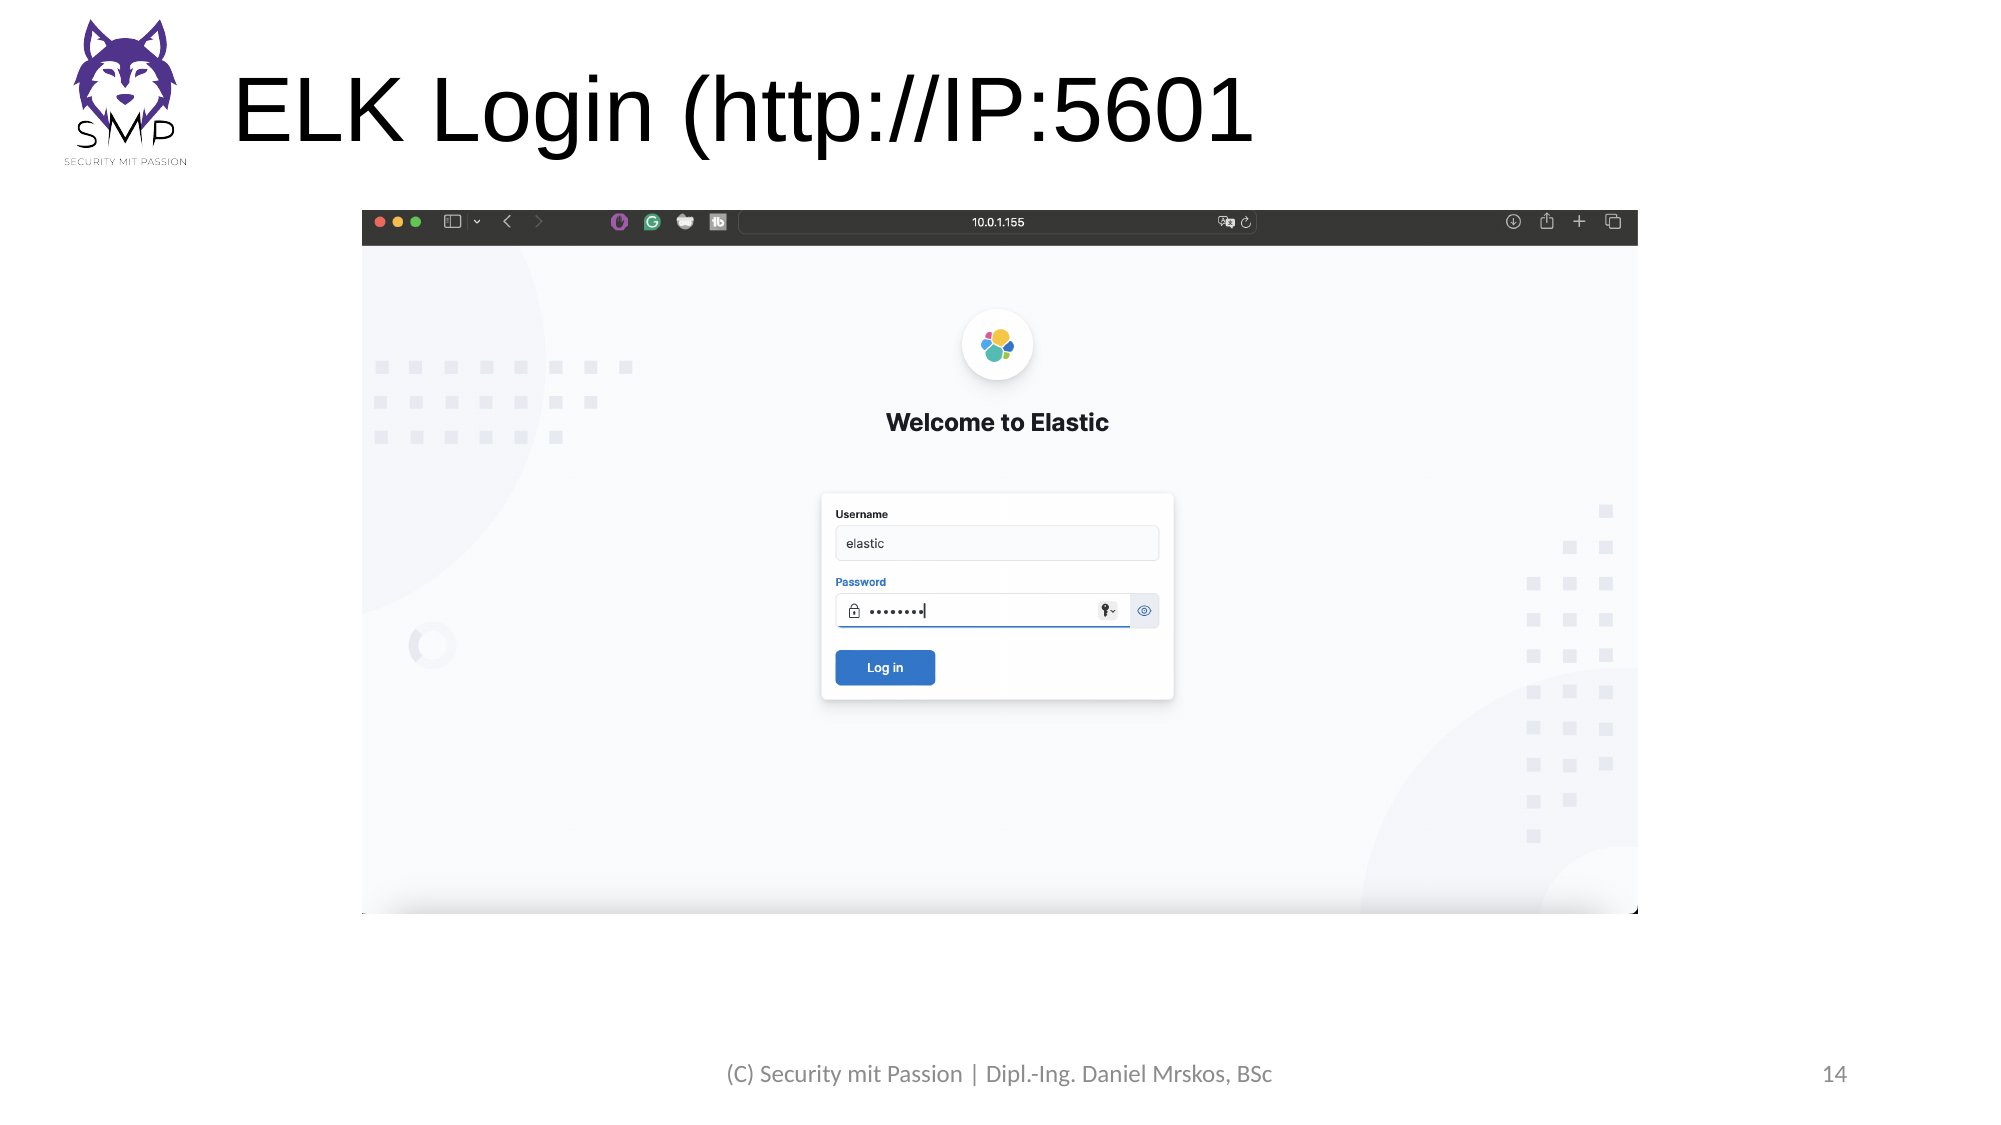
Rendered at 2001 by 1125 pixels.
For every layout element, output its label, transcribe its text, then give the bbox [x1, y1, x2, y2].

picture [362, 210, 1638, 915]
footer (C) Security mit Passion | Dipl.-Ing. Daniel Mrskos, BSc [662, 1042, 1338, 1103]
slide_number 14 [1412, 1042, 1863, 1103]
title ELK Login (http://IP:5601 [217, 3, 1943, 221]
picture [32, 0, 218, 185]
